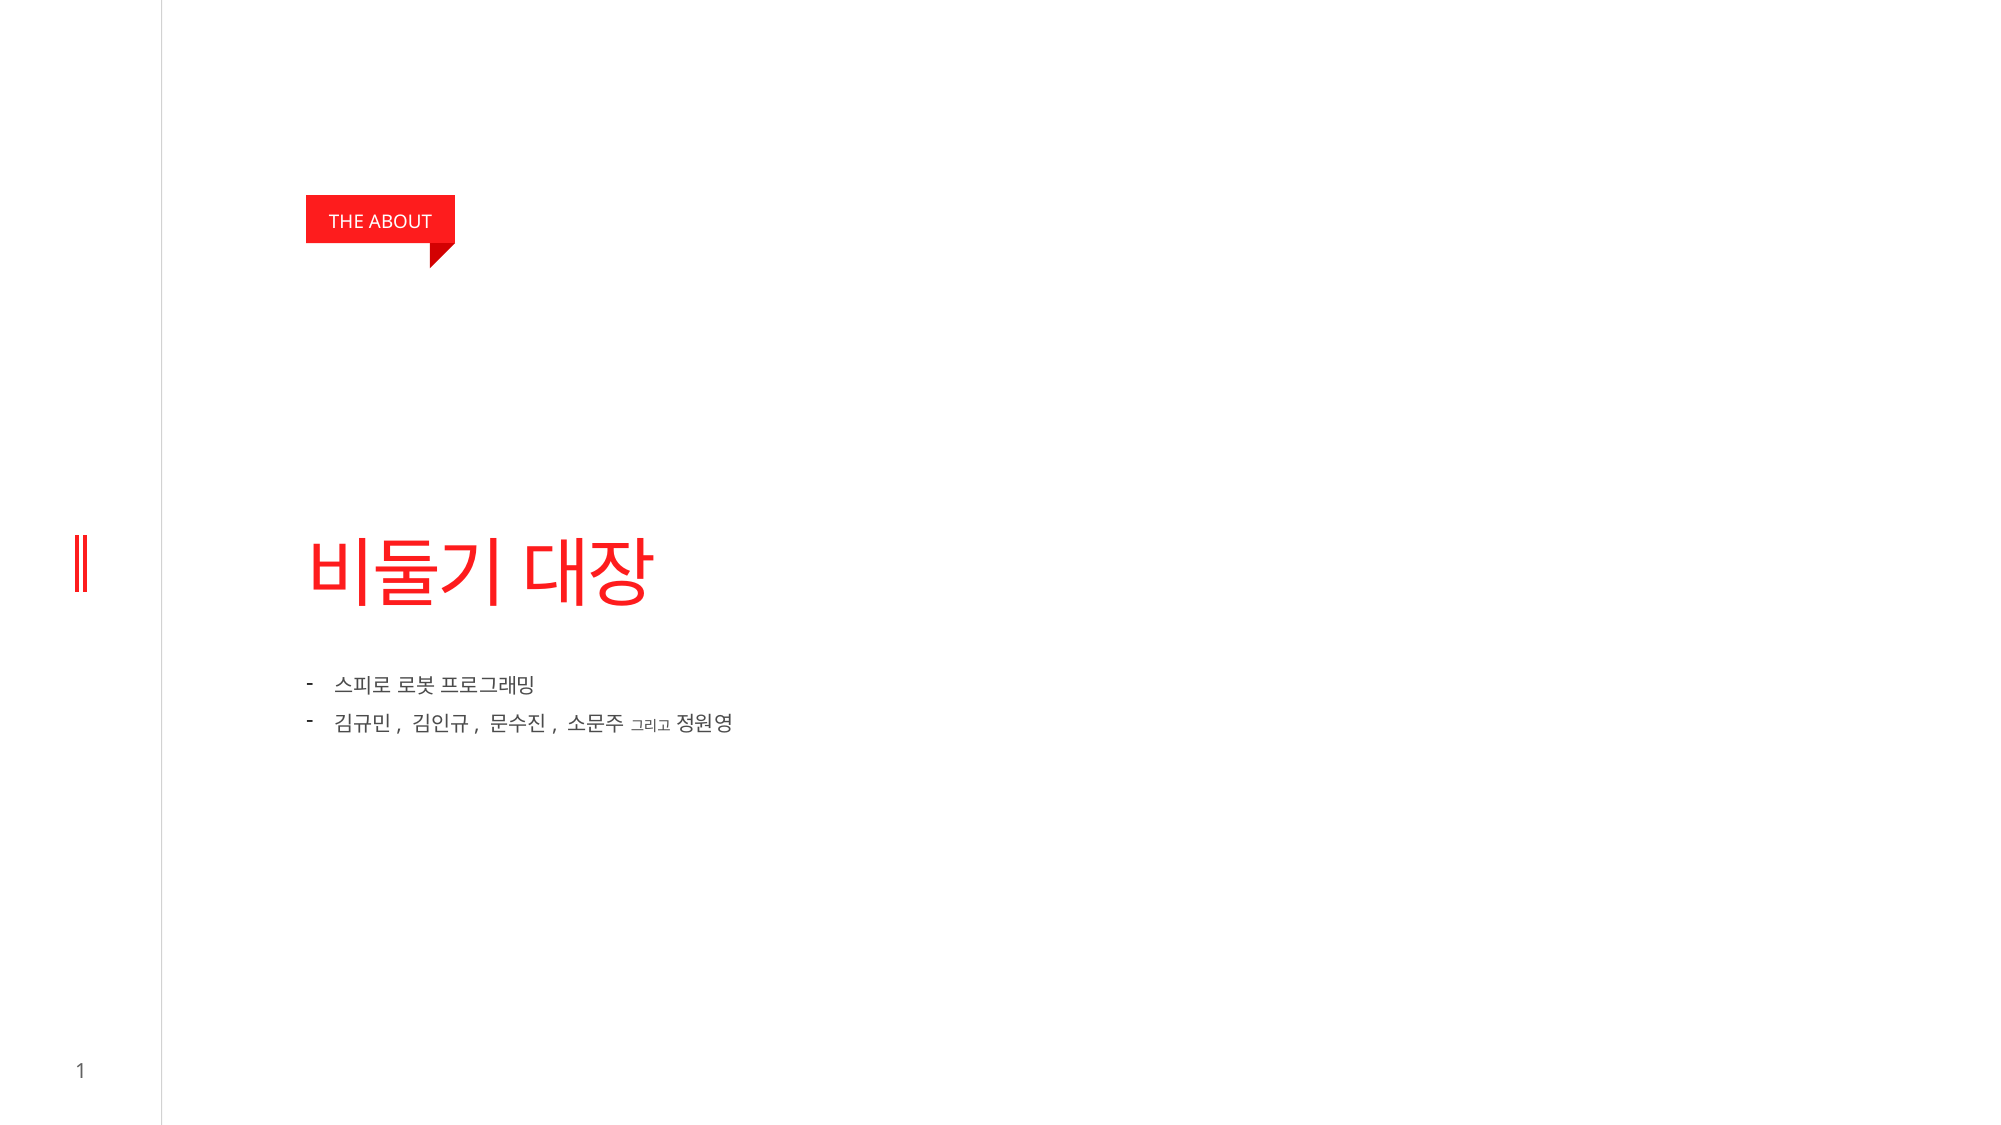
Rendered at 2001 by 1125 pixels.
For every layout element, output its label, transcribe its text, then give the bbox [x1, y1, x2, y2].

text_box 스피로 로봇 프로그래밍 김규민, 김인규, 문수진, 소문주 그리고 정원영 [306, 652, 885, 743]
slide_number 1 [38, 1052, 123, 1091]
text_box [306, 194, 455, 269]
title 비둘기 대장 [306, 511, 1000, 637]
